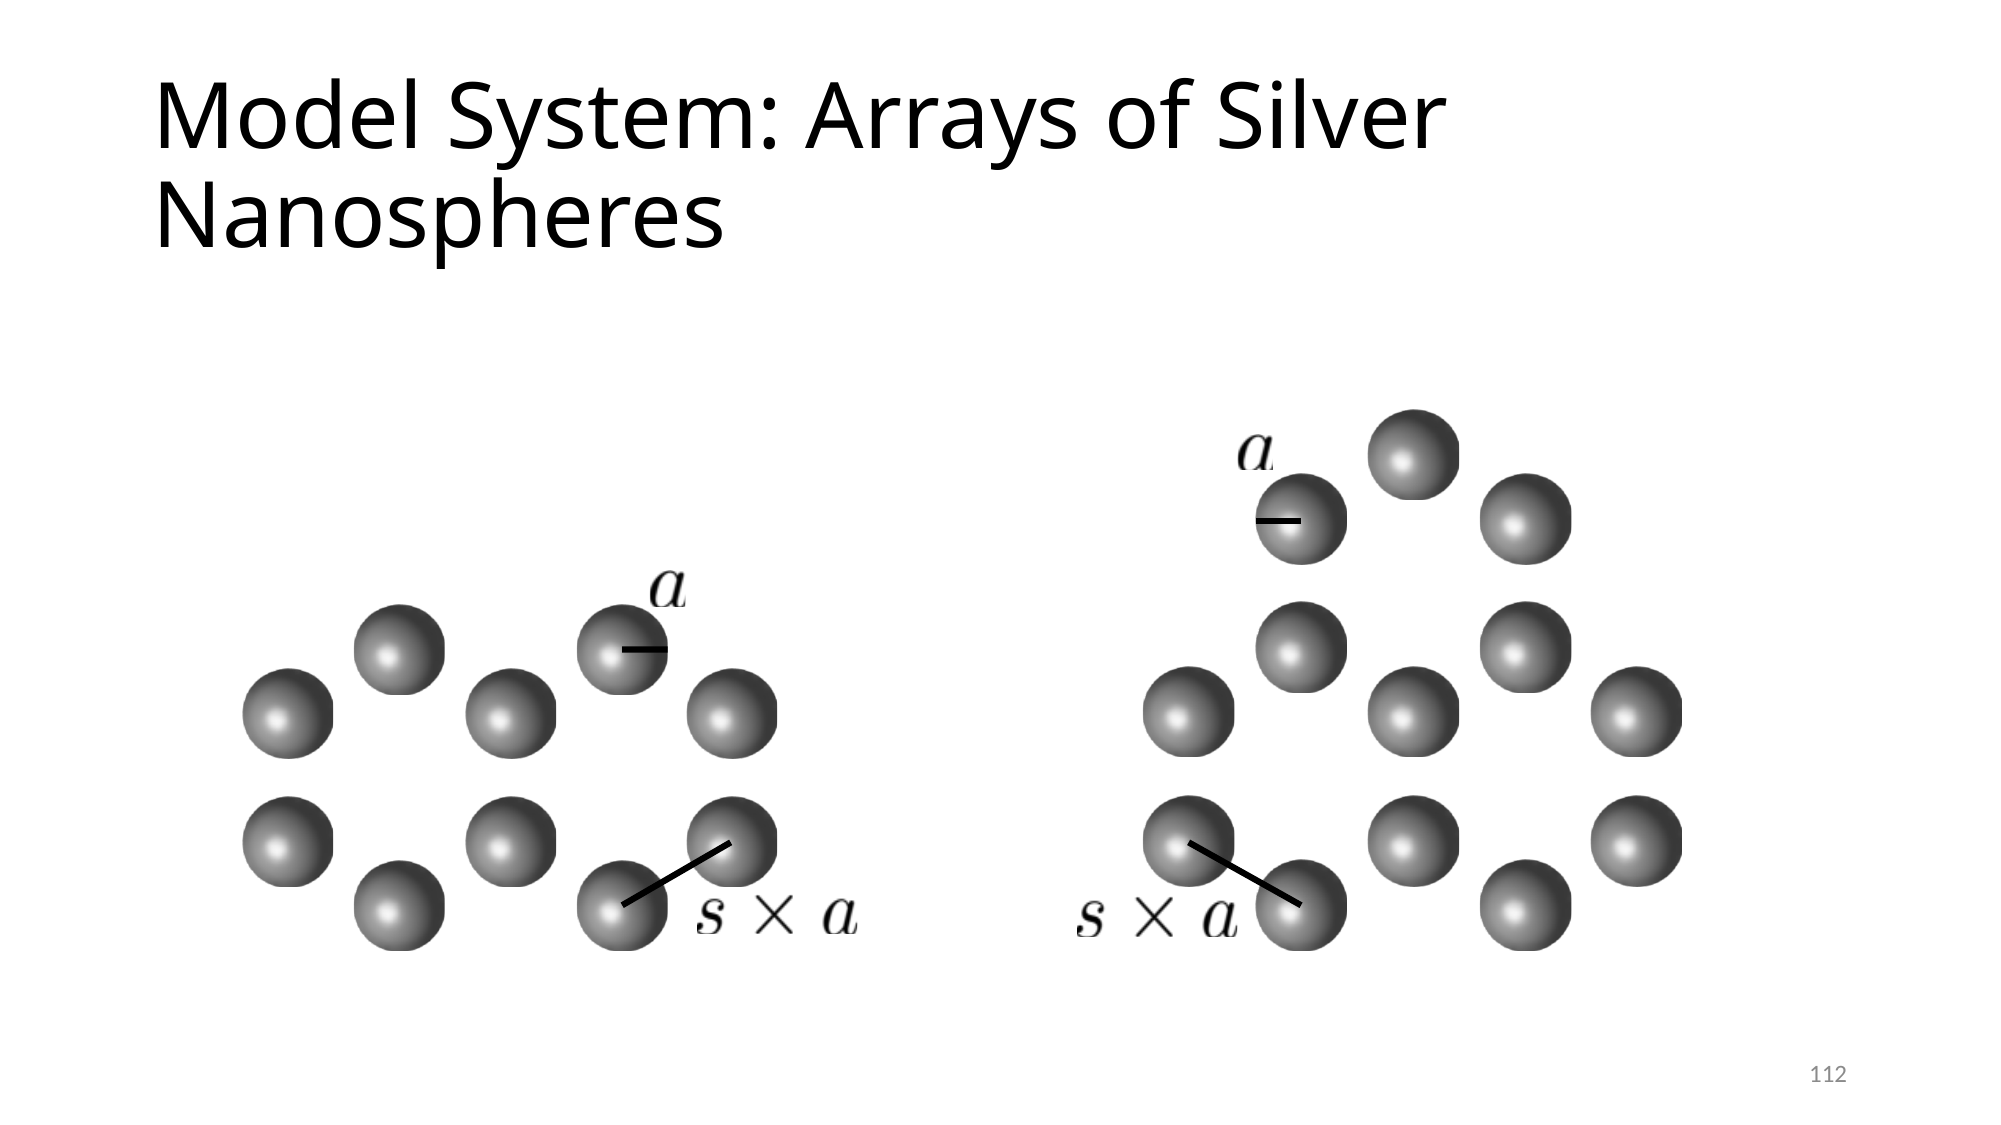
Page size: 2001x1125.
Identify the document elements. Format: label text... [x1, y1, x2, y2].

picture [649, 570, 686, 607]
picture [1237, 434, 1273, 470]
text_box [1142, 408, 1682, 951]
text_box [242, 604, 778, 951]
title Model System: Arrays of Silver Nanospheres [137, 59, 1863, 278]
picture [696, 894, 858, 934]
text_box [1188, 842, 1301, 906]
slide_number 111 [1412, 1042, 1863, 1103]
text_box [622, 842, 731, 906]
picture [1077, 896, 1238, 937]
